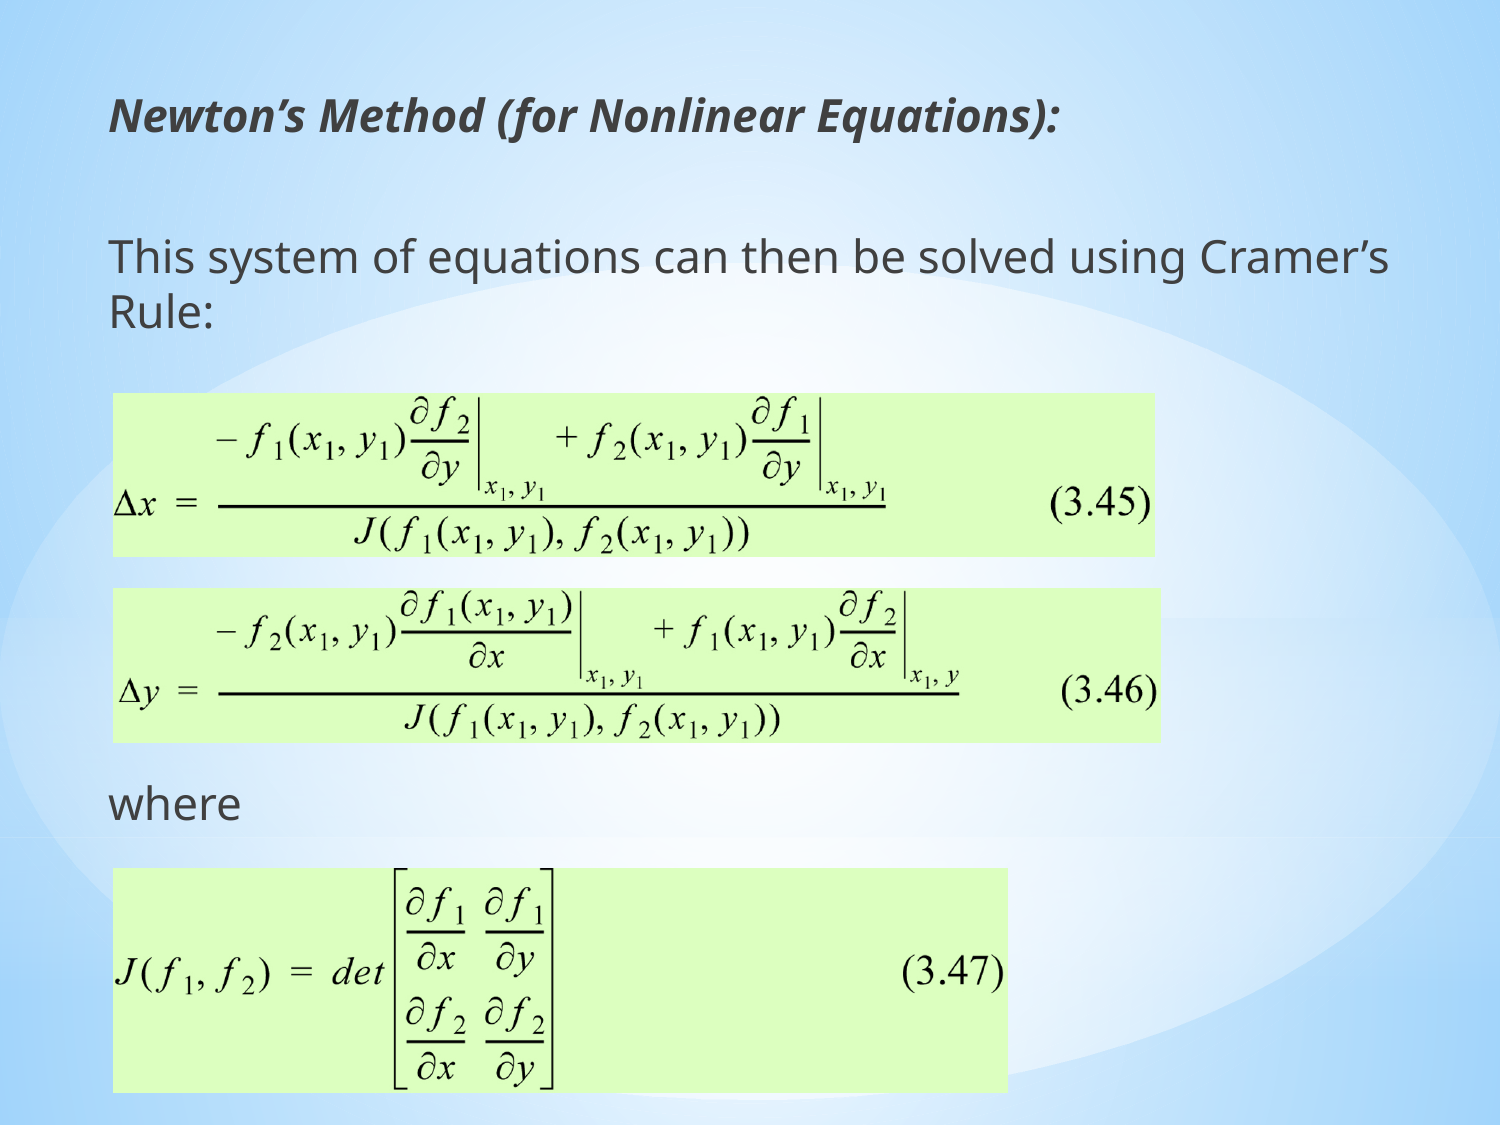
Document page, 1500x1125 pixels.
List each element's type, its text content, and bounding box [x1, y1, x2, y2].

picture [113, 587, 1161, 744]
picture [113, 393, 1155, 557]
list Newton’s Method (for Nonlinear Equations): This system of equations can then be solved using Cramer’s Rule: where [85, 9, 1461, 1104]
picture [113, 868, 1009, 1093]
